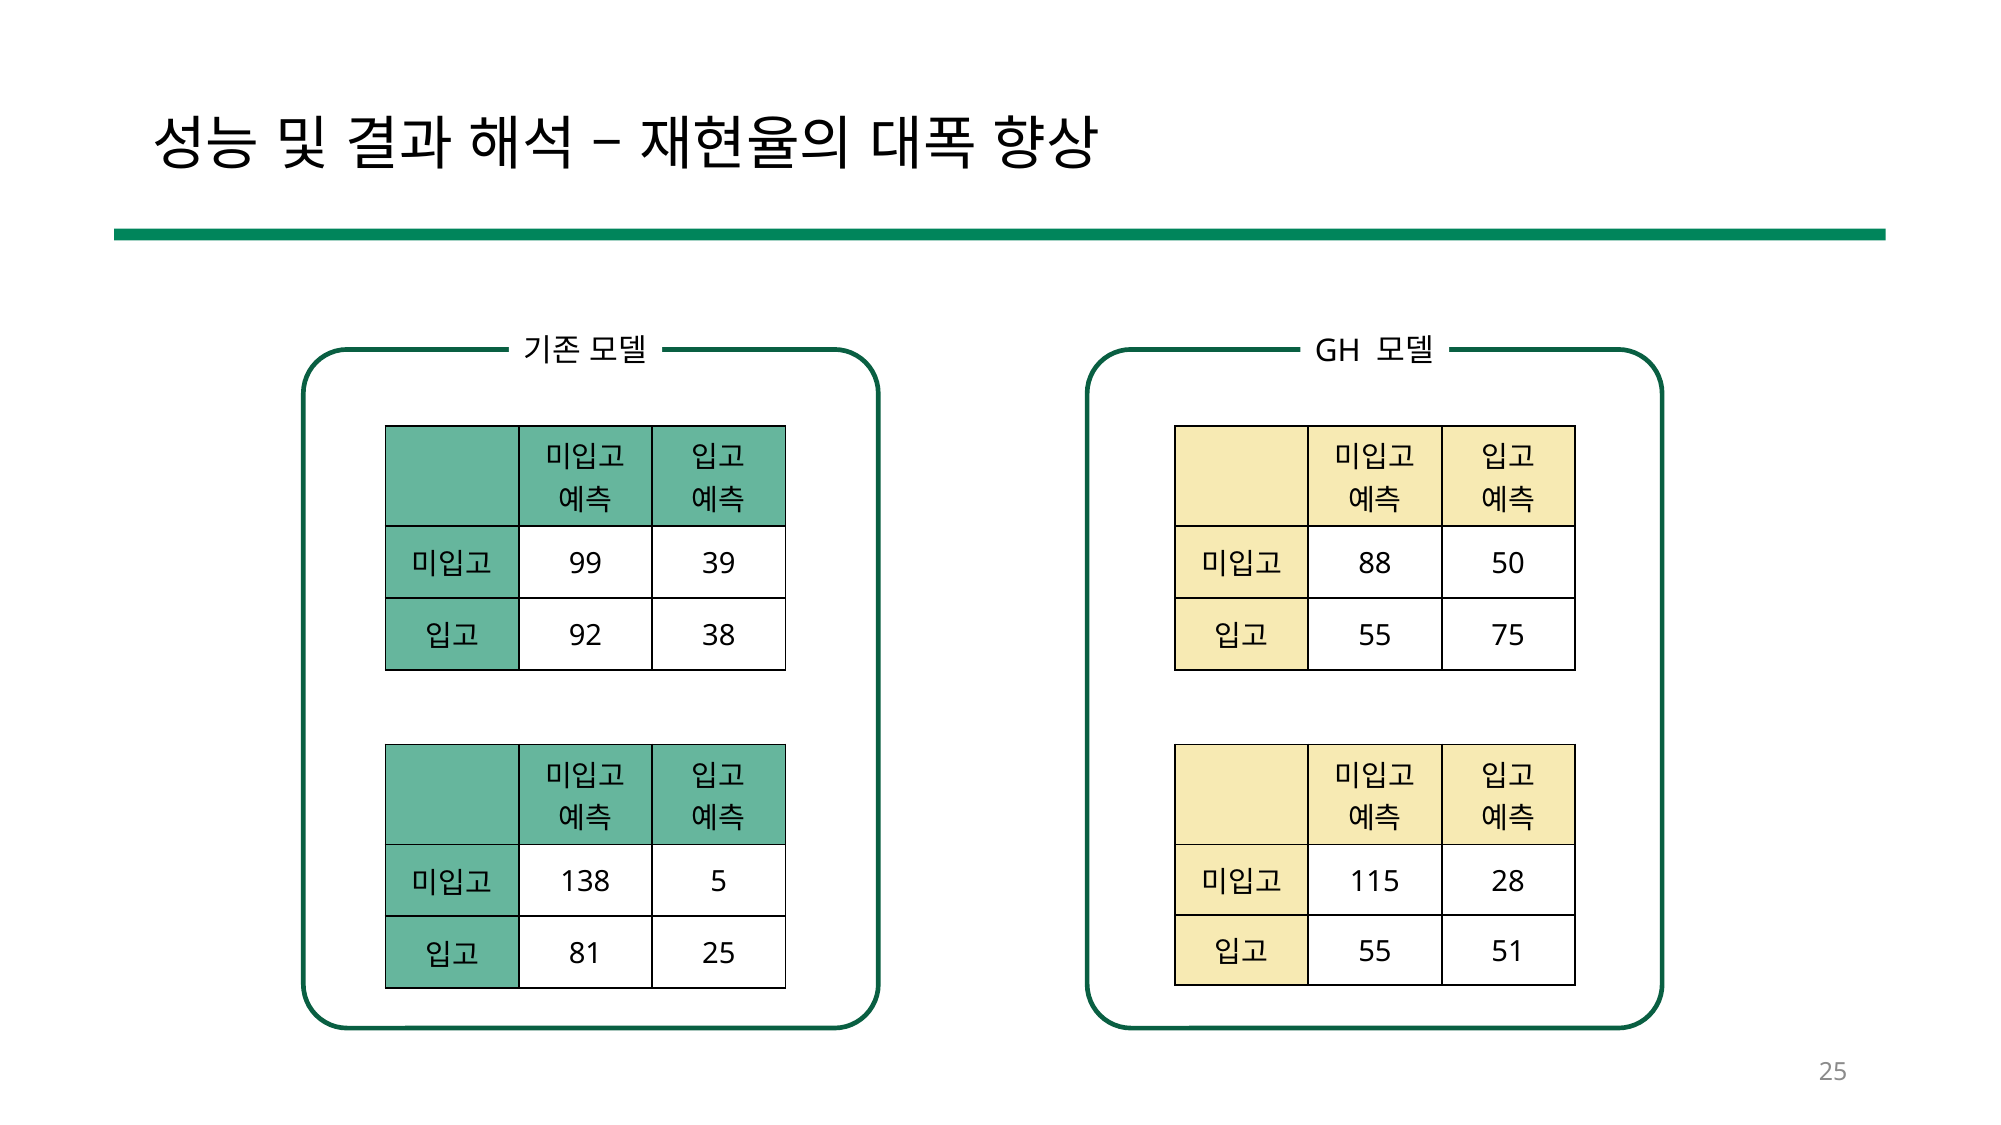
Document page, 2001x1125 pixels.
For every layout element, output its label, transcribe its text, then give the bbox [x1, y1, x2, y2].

table_cell 81 [520, 917, 651, 987]
text_box 기존 모델 [508, 322, 663, 376]
table_cell 92 [520, 599, 651, 669]
table_cell 입고 [386, 917, 518, 987]
table_cell 25 [653, 917, 785, 987]
text_box [113, 228, 1887, 241]
table_header [386, 427, 518, 525]
table_header 입고 예측 [653, 745, 785, 844]
table_cell 5 [653, 845, 785, 915]
table_header 입고 예측 [653, 427, 785, 525]
table_cell 99 [520, 527, 651, 597]
table_cell 입고 [386, 599, 518, 669]
table_cell 39 [653, 527, 785, 597]
text_box GH 모델 [1300, 322, 1450, 376]
table_cell 미입고 [386, 527, 518, 597]
table_cell 138 [520, 845, 651, 915]
table_header 미입고 예측 [520, 427, 651, 525]
table_cell 38 [653, 599, 785, 669]
table_header 미입고 예측 [520, 745, 651, 844]
title 성능 및 결과 해석 – 재현율의 대폭 향상 [137, 84, 1863, 208]
table_cell 미입고 [386, 845, 518, 915]
slide_number 25 [1412, 1042, 1863, 1103]
table_header [386, 745, 518, 844]
text_box [302, 348, 880, 1030]
text_box [1086, 348, 1664, 1030]
